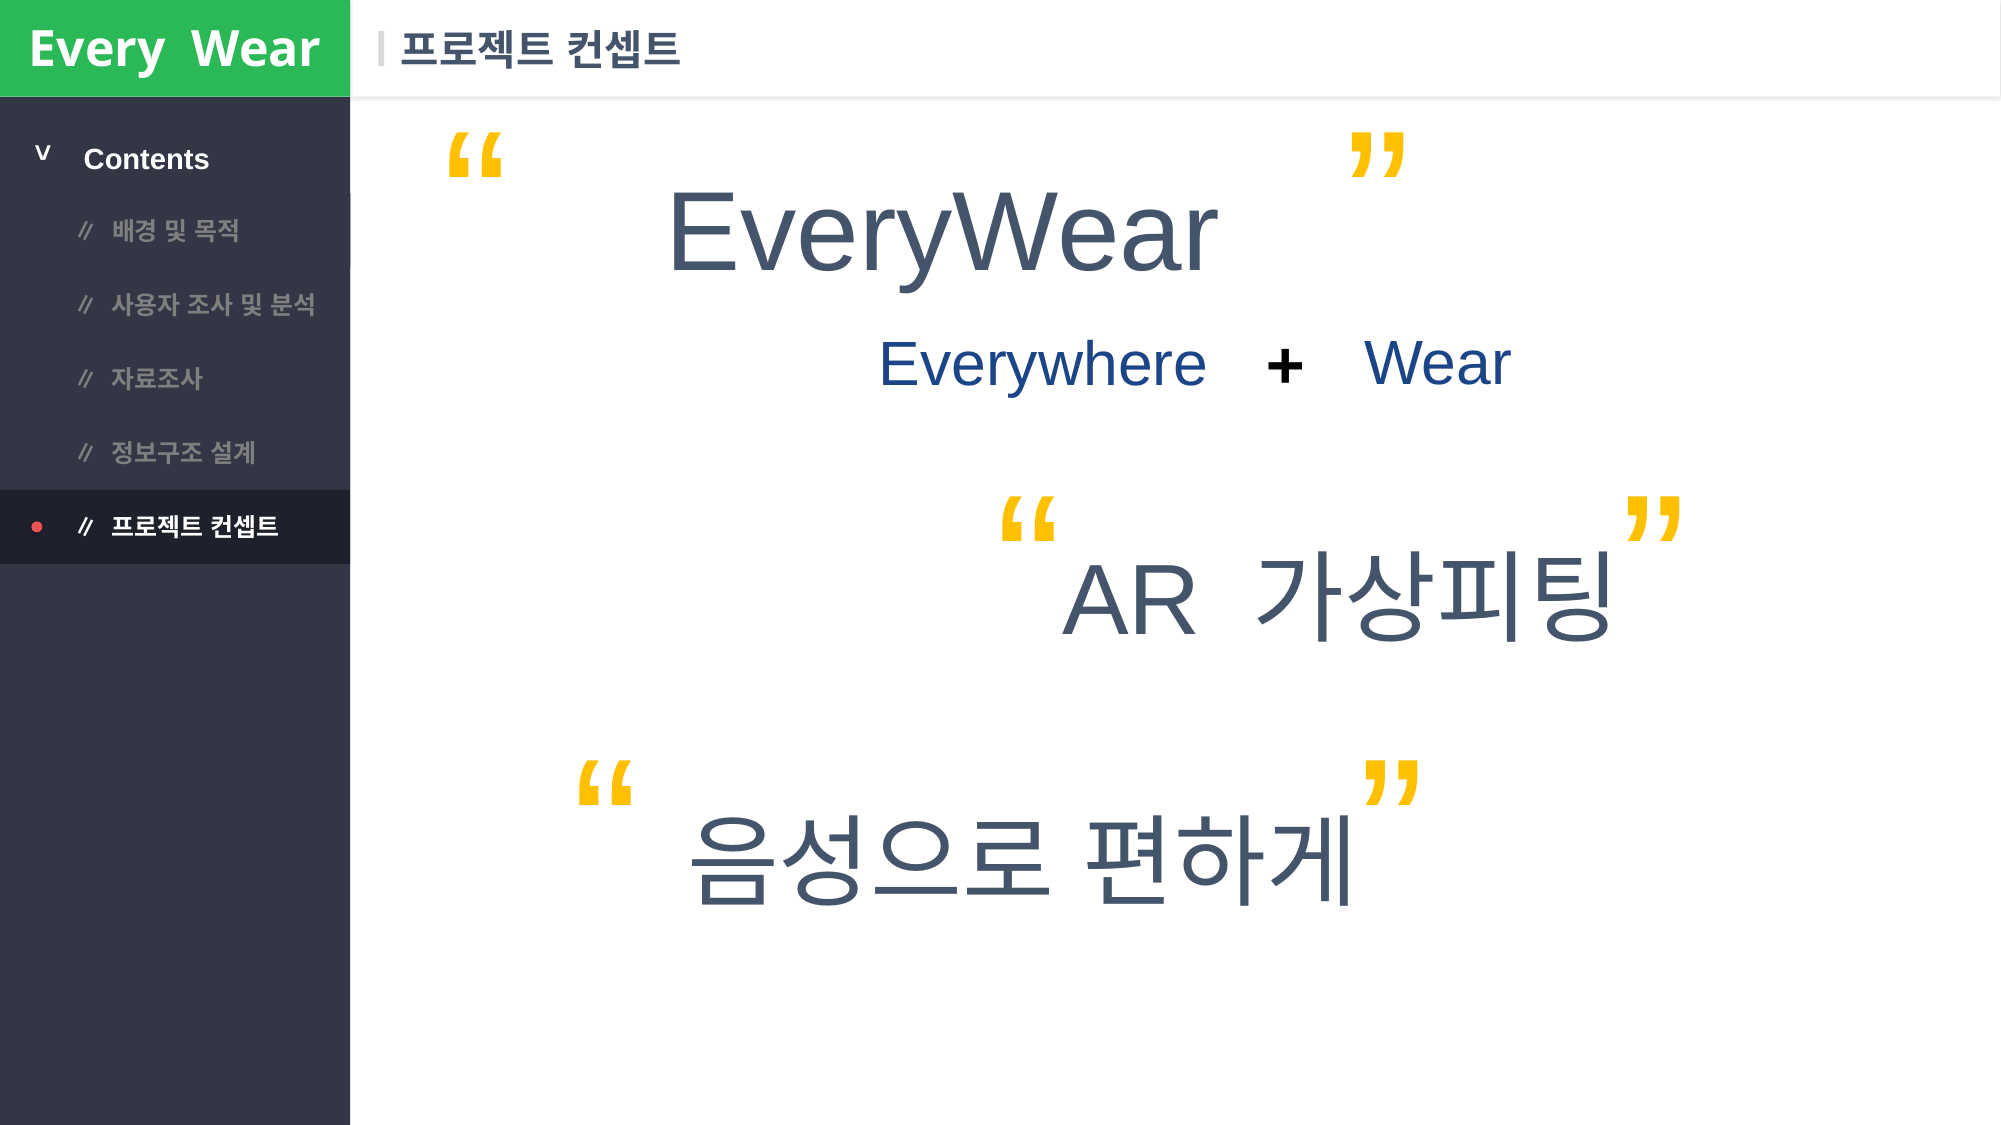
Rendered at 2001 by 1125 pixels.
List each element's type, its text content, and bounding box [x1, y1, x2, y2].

text_box Contents [68, 132, 267, 184]
text_box + [1251, 314, 1349, 410]
text_box Everywhere [863, 307, 1244, 412]
text_box ∥ 프로젝트 컨셉트 [0, 489, 351, 564]
title 프로젝트 컨셉트 [373, 19, 1969, 78]
text_box ∥ 사용자 조사 및 분석 [0, 267, 351, 341]
text_box “ EveryWear ” [427, 62, 1534, 298]
text_box [31, 521, 43, 533]
text_box Every Wear [0, 15, 359, 90]
text_box ∥ 자료조사 [0, 341, 351, 415]
text_box ∥ 정보구조 설계 [0, 415, 351, 489]
text_box Wear [1349, 307, 1730, 411]
text_box “음성으로 편하게” [557, 691, 1491, 938]
text_box “AR 가상피팅” [980, 427, 1945, 660]
text_box > [19, 129, 70, 182]
text_box ∥ 배경 및 목적 [0, 193, 351, 267]
